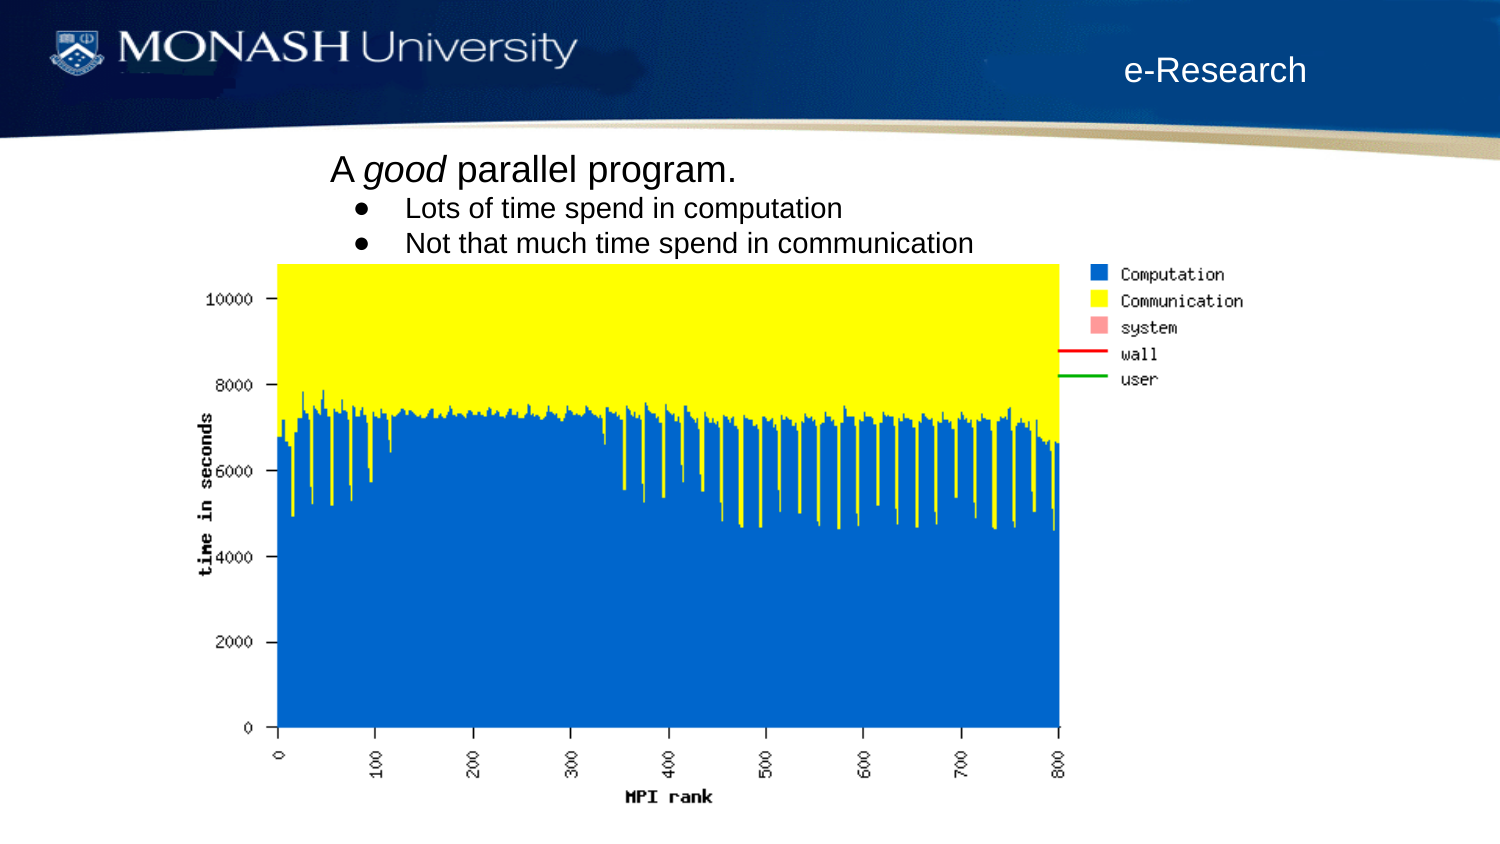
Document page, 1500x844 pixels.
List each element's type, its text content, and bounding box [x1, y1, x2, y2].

picture [157, 263, 1274, 844]
picture [0, 0, 1500, 163]
text_box A good parallel program. Lots of time spend in computation Not that much time spend in communication [314, 129, 1185, 232]
